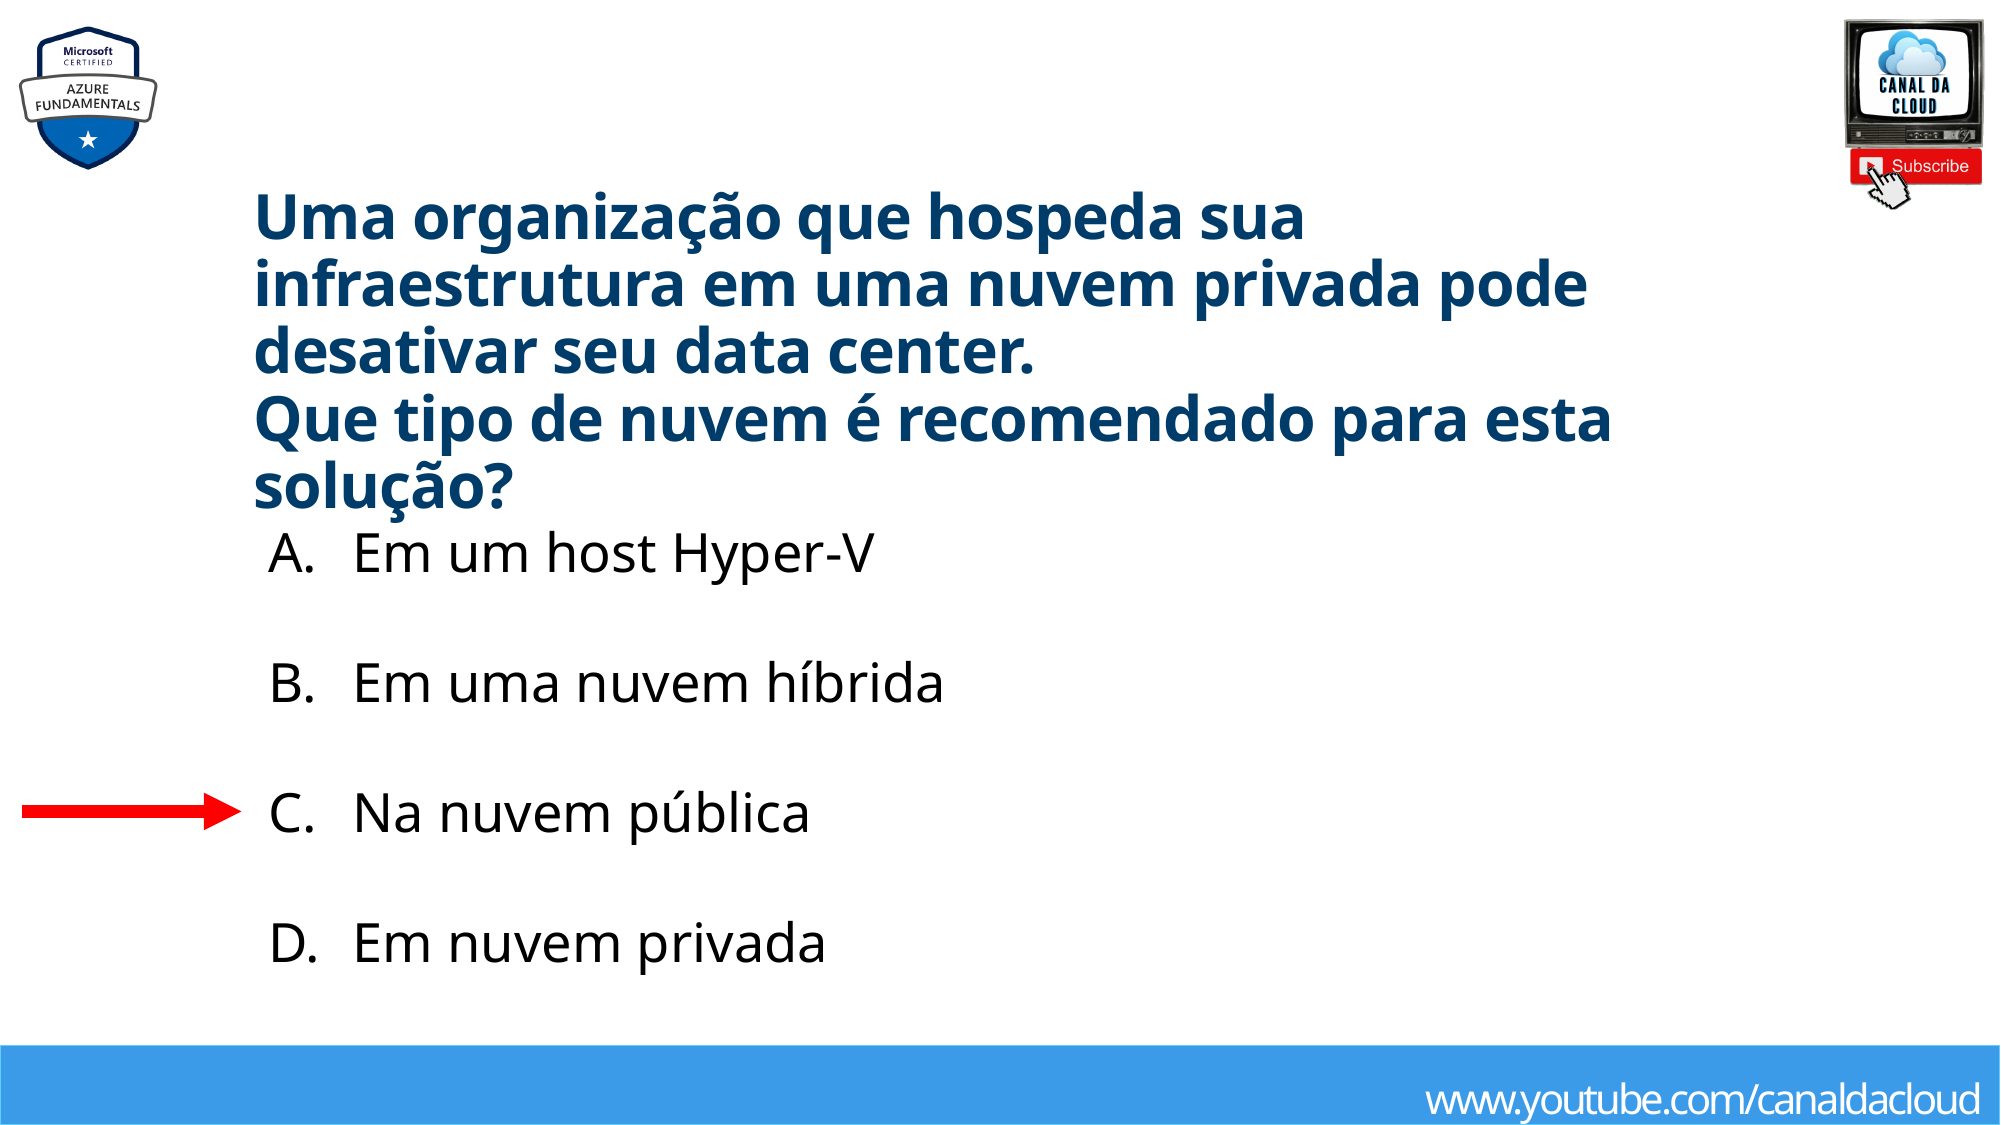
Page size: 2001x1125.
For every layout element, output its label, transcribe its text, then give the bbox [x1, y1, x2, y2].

text_box [0, 1045, 2000, 1125]
text_box Uma organização que hospeda sua infraestrutura em uma nuvem privada pode desativar seu data center. Que tipo de nuvem é recomendado para esta solução? [253, 170, 1748, 260]
picture [15, 25, 161, 171]
text_box Em um host Hyper-V Em uma nuvem híbrida Na nuvem pública Em nuvem privada [253, 511, 1305, 981]
picture [1828, 0, 2000, 247]
text_box www.youtube.com/canaldacloud [21, 1056, 1983, 1124]
